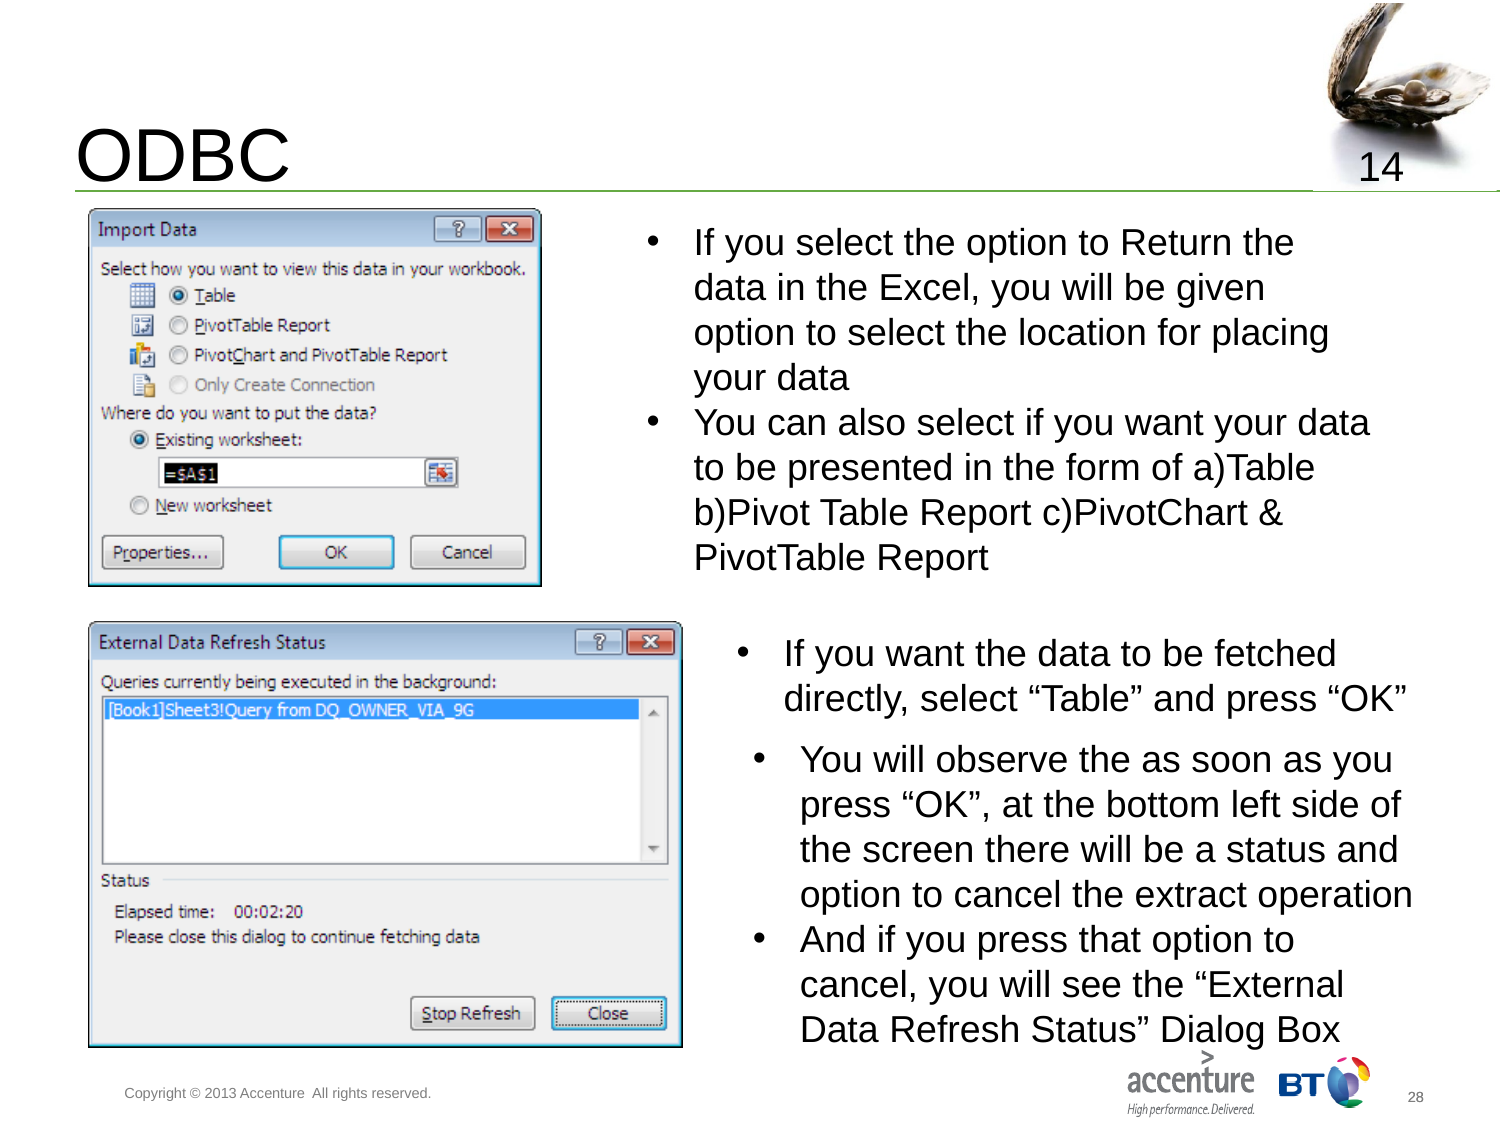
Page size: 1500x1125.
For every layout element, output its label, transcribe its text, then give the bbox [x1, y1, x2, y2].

text_box You will observe the as soon as you press “OK”, at the bottom left side of the screen there will be a status and option to cancel the extract operation And if you press that option to cancel, you will see the “External Data Refresh Status” Dialog Box [738, 727, 1436, 1058]
title ODBC 14 [75, 45, 1425, 197]
picture [88, 207, 542, 587]
picture [88, 621, 683, 1049]
text_box If you select the option to Return the data in the Excel, you will be given option to select the location for placing your data You can also select if you want your data to be presented in the form of a)Table b)Pivot Table Report c)PivotChart & PivotTable Report [631, 210, 1388, 586]
picture [1279, 1058, 1370, 1108]
text_box If you want the data to be fetched directly, select “Table” and press “OK” [721, 621, 1424, 727]
picture [1313, 3, 1497, 191]
